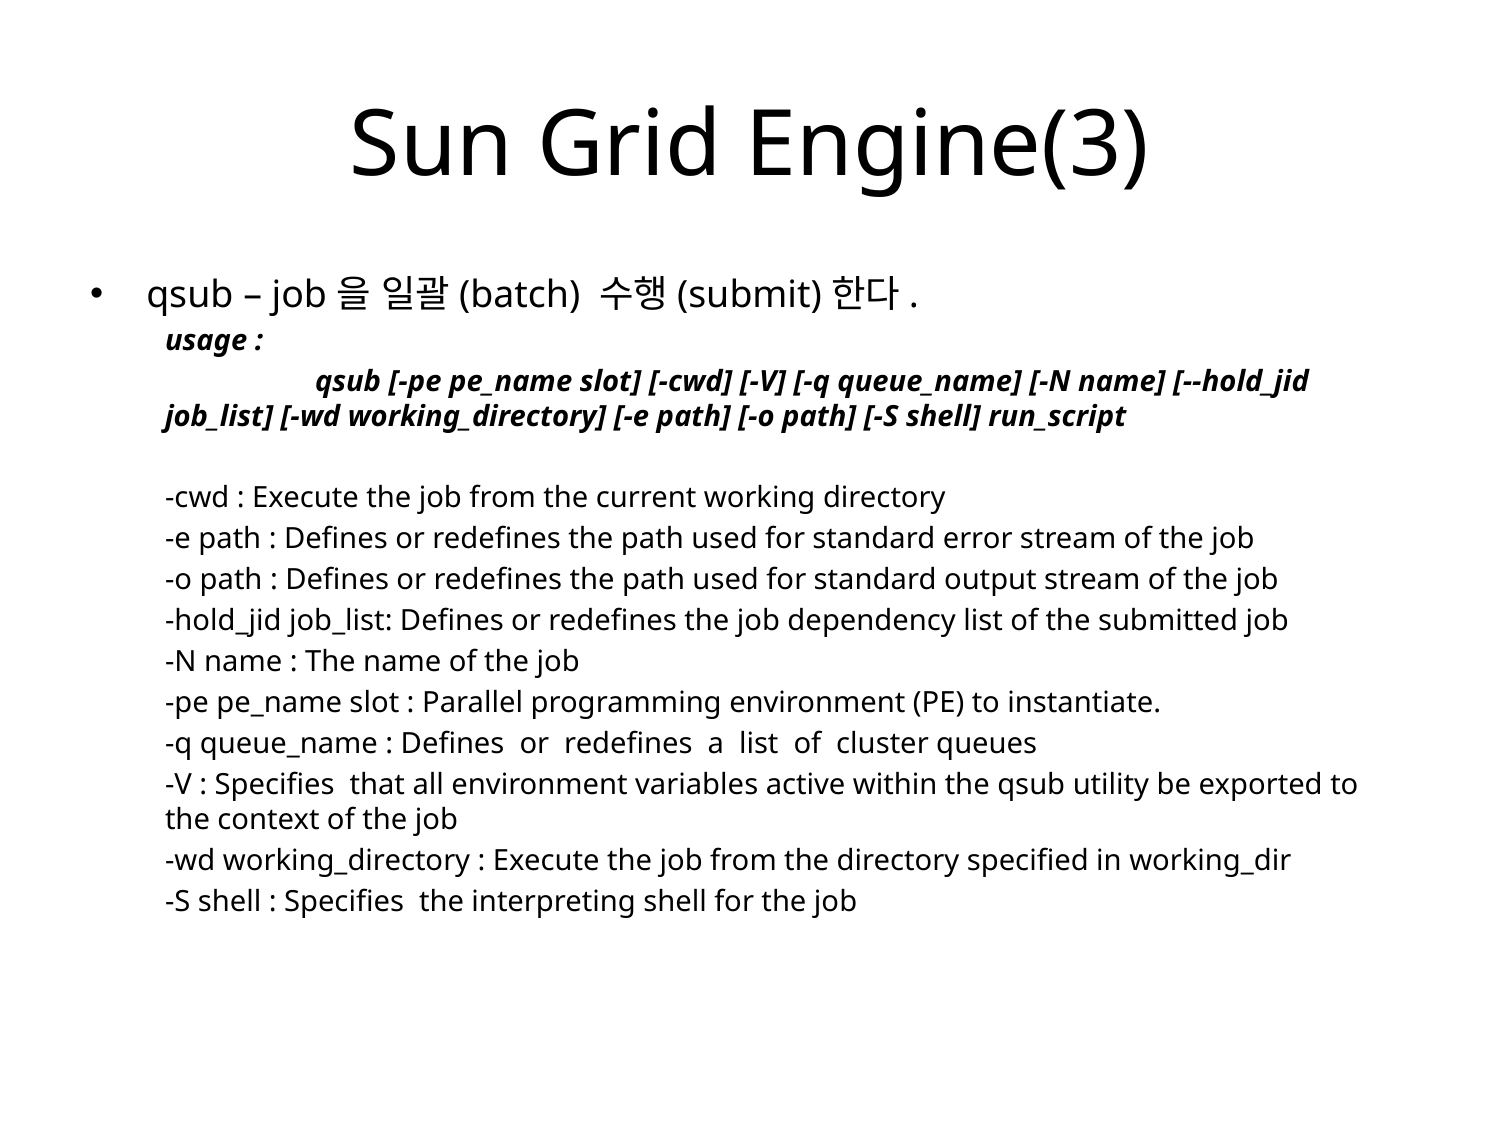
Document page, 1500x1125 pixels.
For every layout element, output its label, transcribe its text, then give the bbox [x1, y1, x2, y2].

title Sun Grid Engine(3) [75, 45, 1425, 233]
list qsub – job을 일괄(batch) 수행(submit)한다. usage : qsub [-pe pe_name slot] [-cwd] [-V] [-q queue_name] [-N name] [--hold_jid job_list] [-wd working_directory] [-e path] [-o path] [-S shell] run_script -cwd : Execute the job from the current working directory -e path : Defines or redefines the path used for standard error stream of the job -o path : Defines or redefines the path used for standard output stream of the job -hold_jid job_list: Defines or redefines the job dependency list of the submitted job -N name : The name of the job -pe pe_name slot : Parallel programming environment (PE) to instantiate. -q queue_name : Defines or redefines a list of cluster queues -V : Specifies that all environment variables active within the qsub utility be exported to the context of the job -wd working_directory : Execute the job from the directory specified in working_dir -S shell : Specifies the interpreting shell for the job [75, 262, 1425, 1005]
